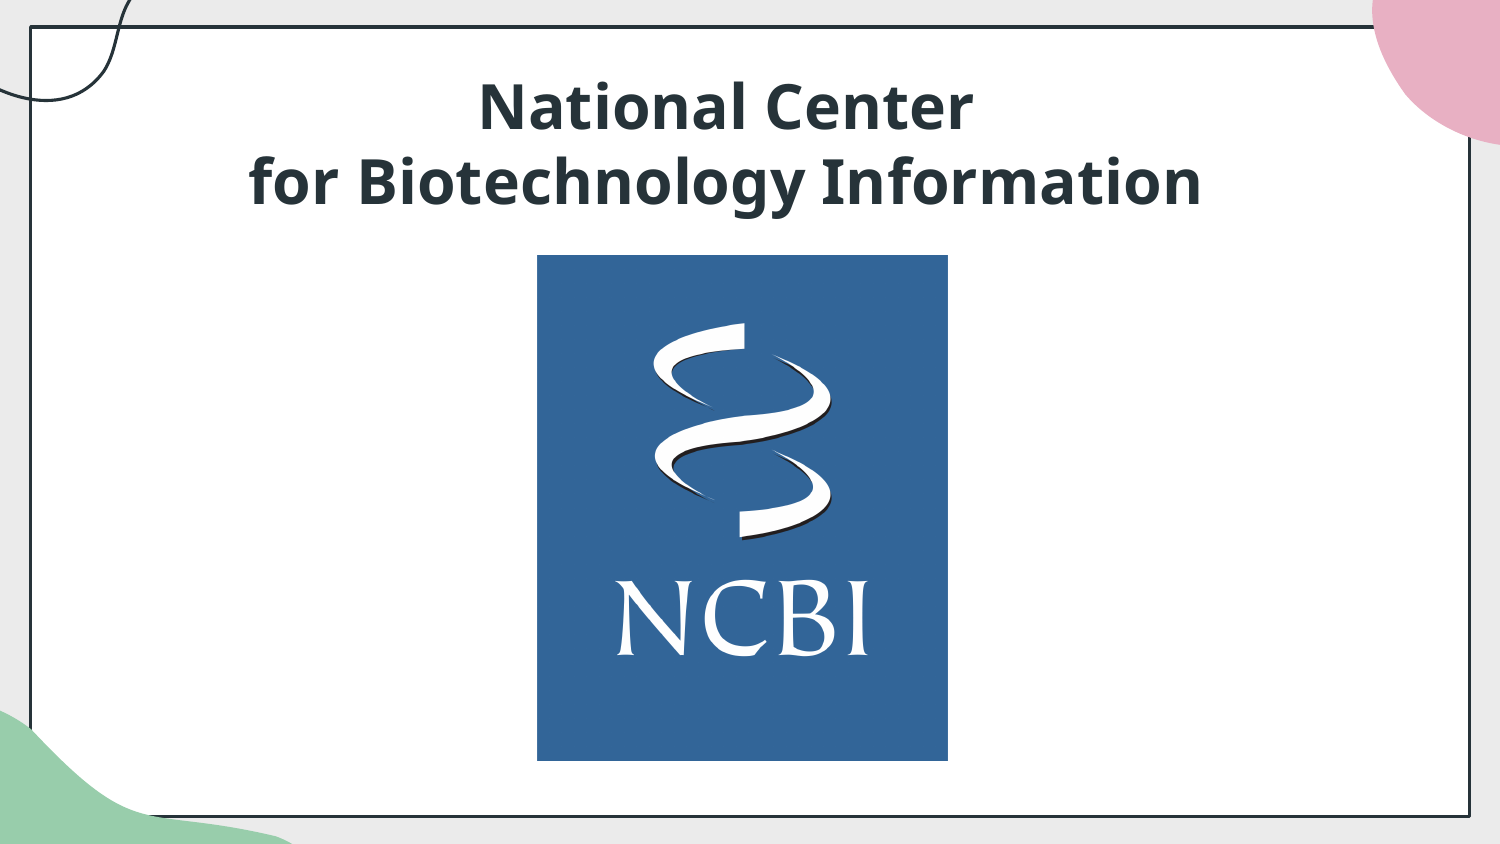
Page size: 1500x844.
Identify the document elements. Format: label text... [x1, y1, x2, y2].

picture [537, 255, 948, 761]
title National Center for Biotechnology Information [0, 52, 1473, 195]
